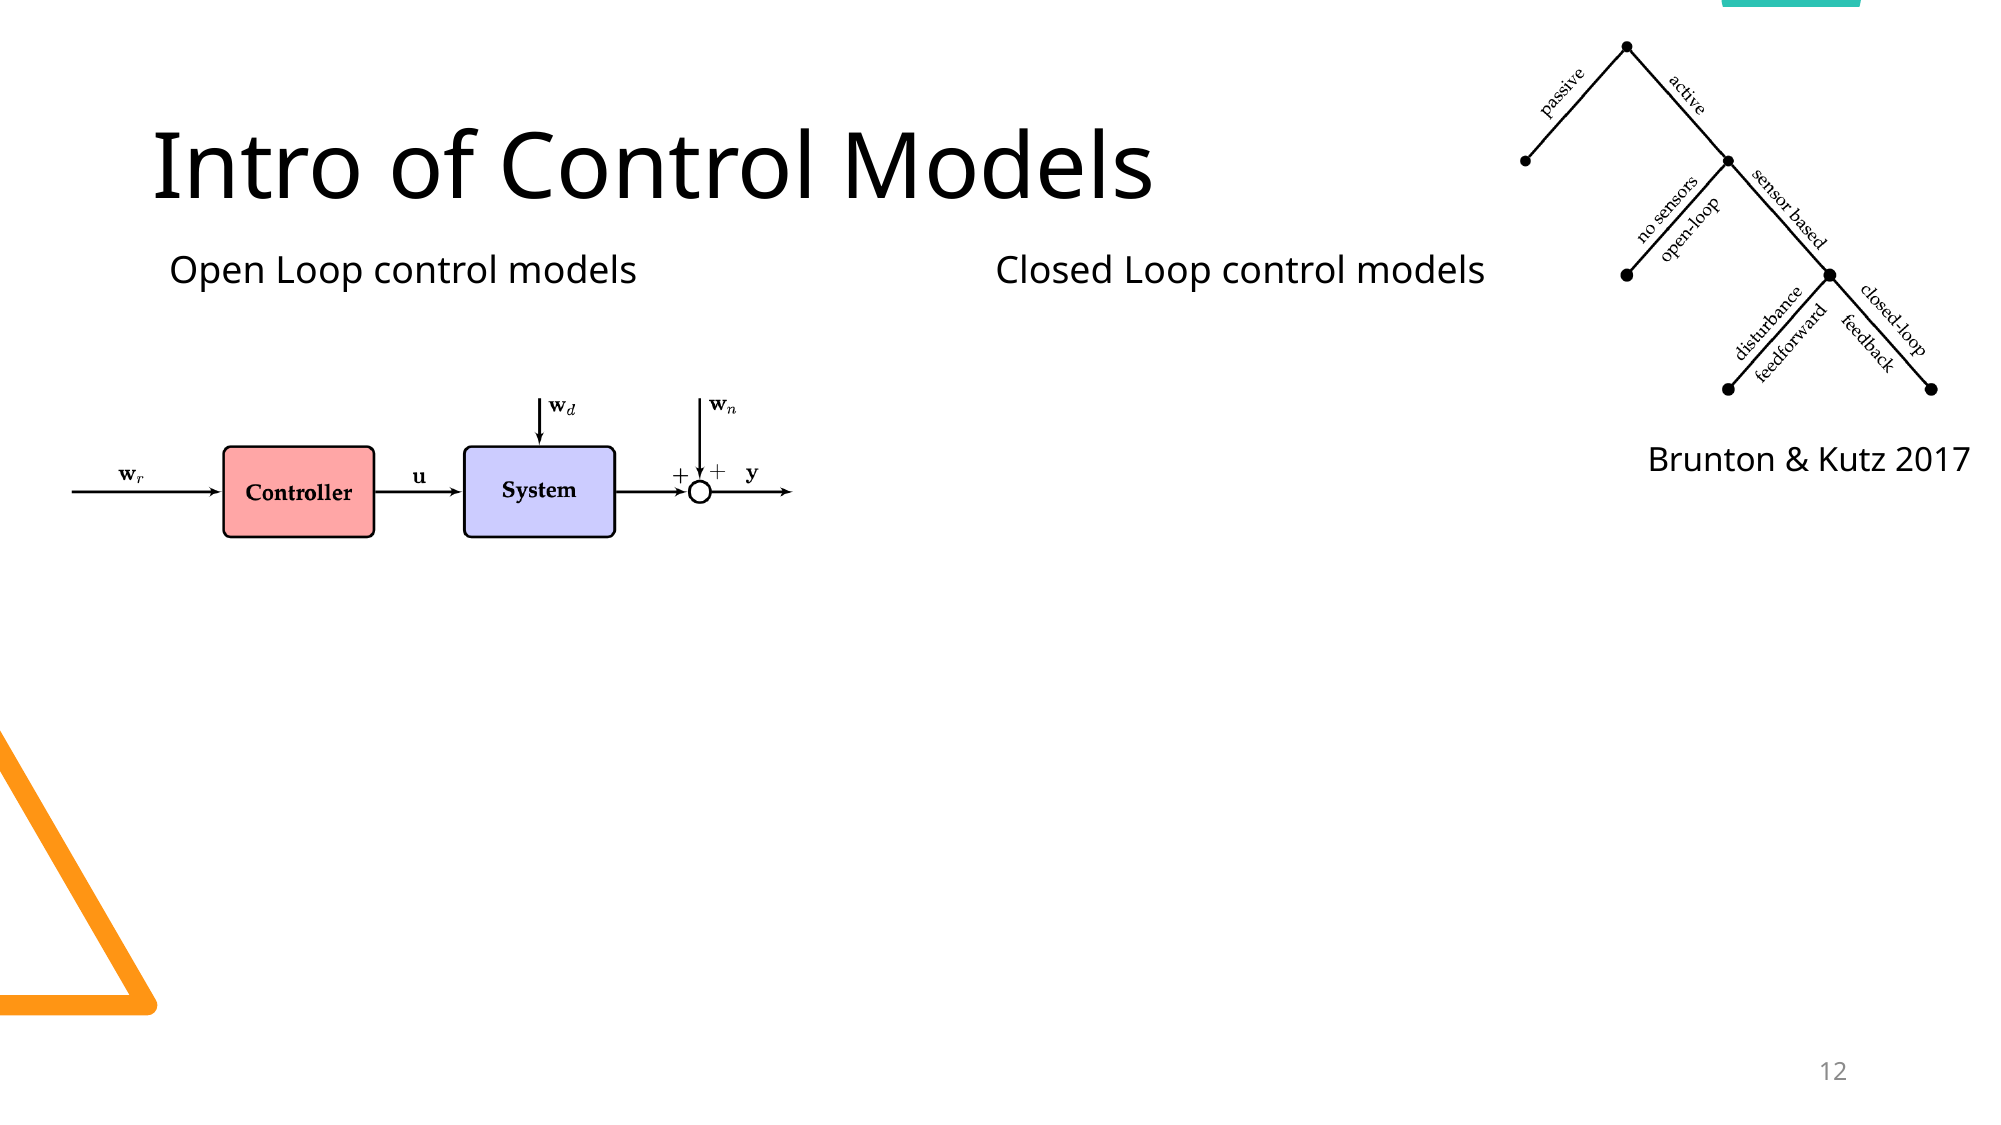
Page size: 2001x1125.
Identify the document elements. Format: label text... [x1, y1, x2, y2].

text_box Closed Loop control models [980, 238, 1463, 299]
text_box Open Loop control models [154, 238, 692, 299]
text_box Brunton & Kutz 2017 [1632, 430, 2000, 485]
title Intro of Control Models [137, 59, 1463, 278]
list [1463, 6, 1977, 406]
slide_number 12 [1412, 1042, 1863, 1103]
picture [35, 387, 800, 558]
